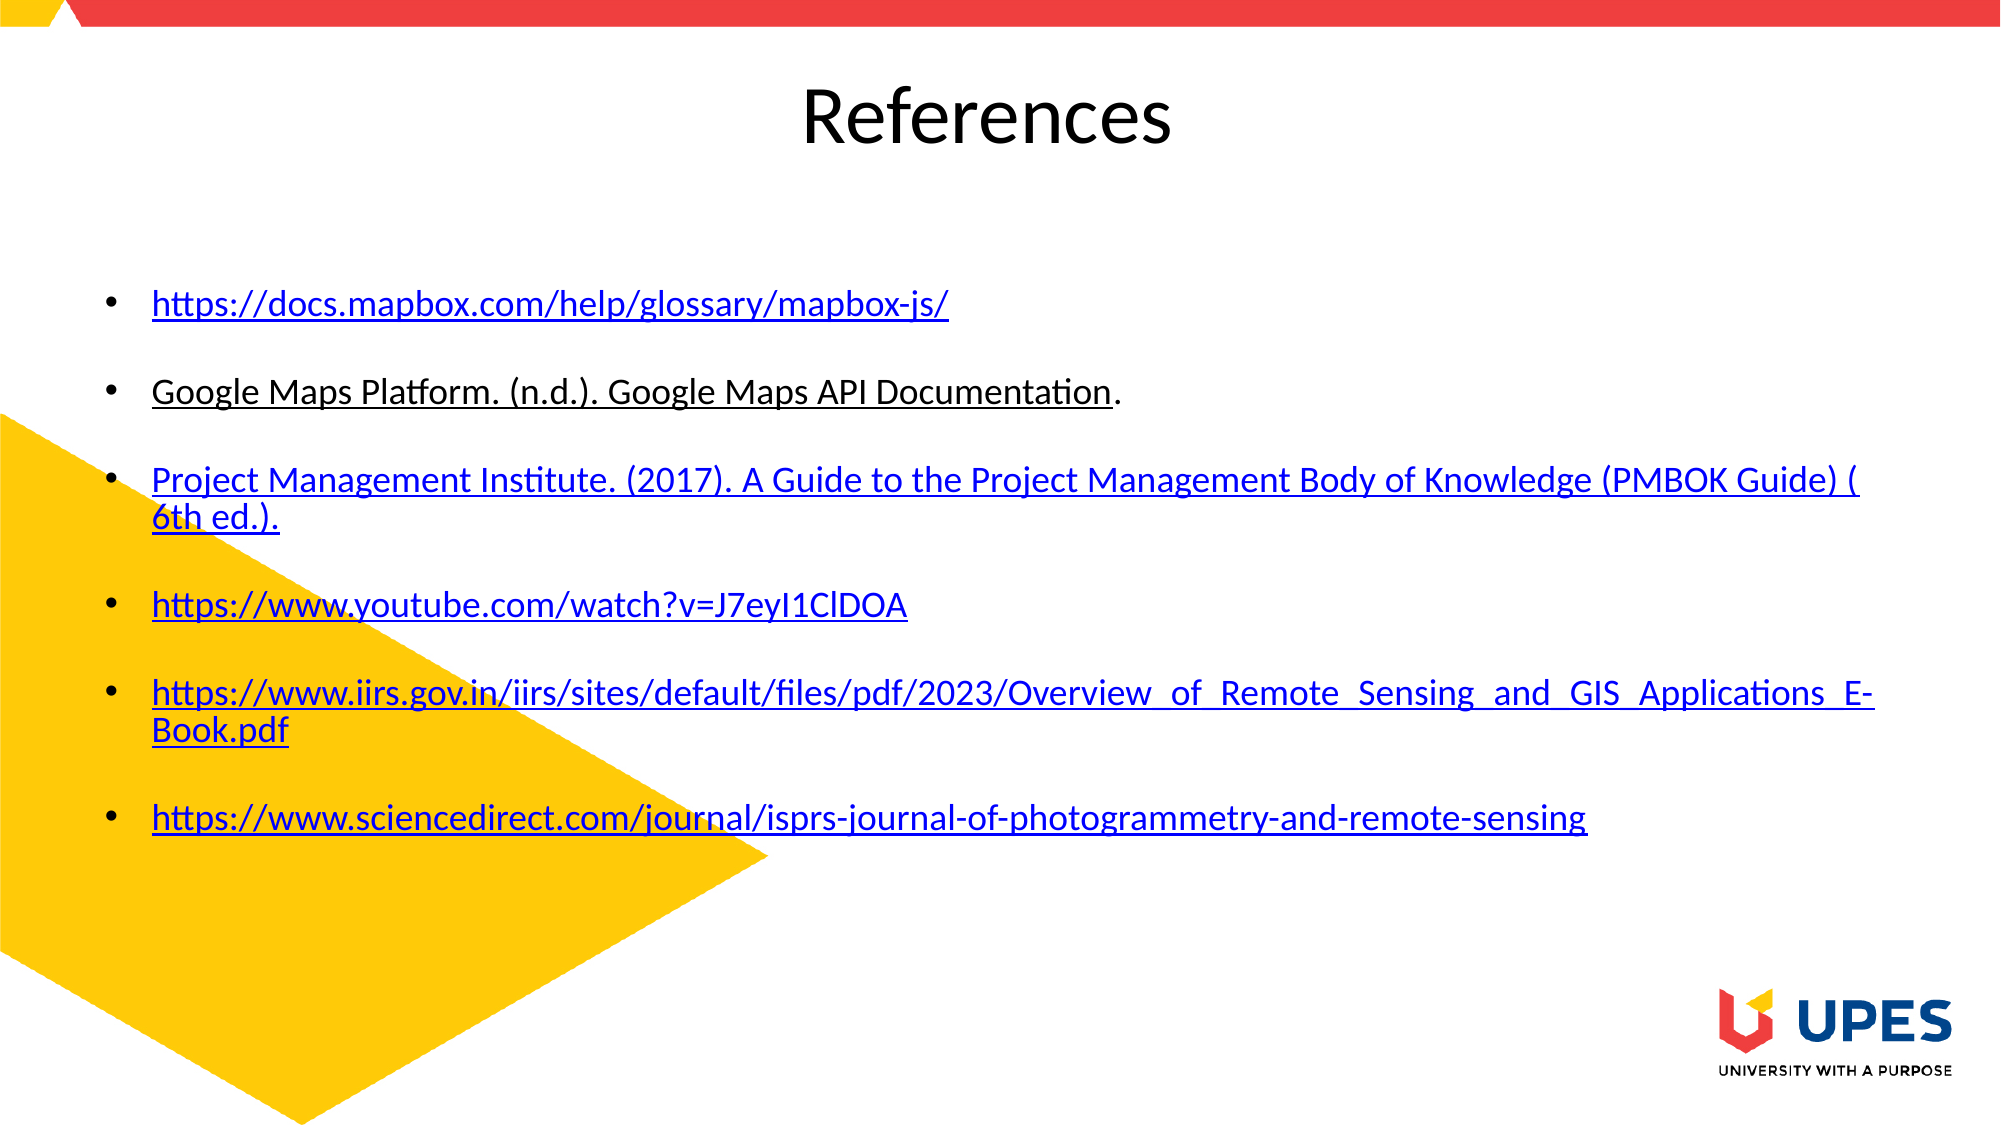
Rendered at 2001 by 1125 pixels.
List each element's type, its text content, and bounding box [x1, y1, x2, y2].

text_box References [87, 53, 1888, 241]
picture [0, 0, 2001, 1125]
text_box https://docs.mapbox.com/help/glossary/mapbox-js/ Google Maps Platform. (n.d.). Google Maps API Documentation. Project Management Institute. (2017). A Guide to the Project Management Body of Knowledge (PMBOK Guide) (6th ed.). https://www.youtube.com/watch?v=J7eyI1ClDOA https://www.iirs.gov.in/iirs/sites/default/files/pdf/2023/Overview_of_Remote_Sensing_and_GIS_Applications_E-Book.pdf https://www.sciencedirect.com/journal/isprs-journal-of-photogrammetry-and-remote-sensing [90, 271, 1890, 1015]
